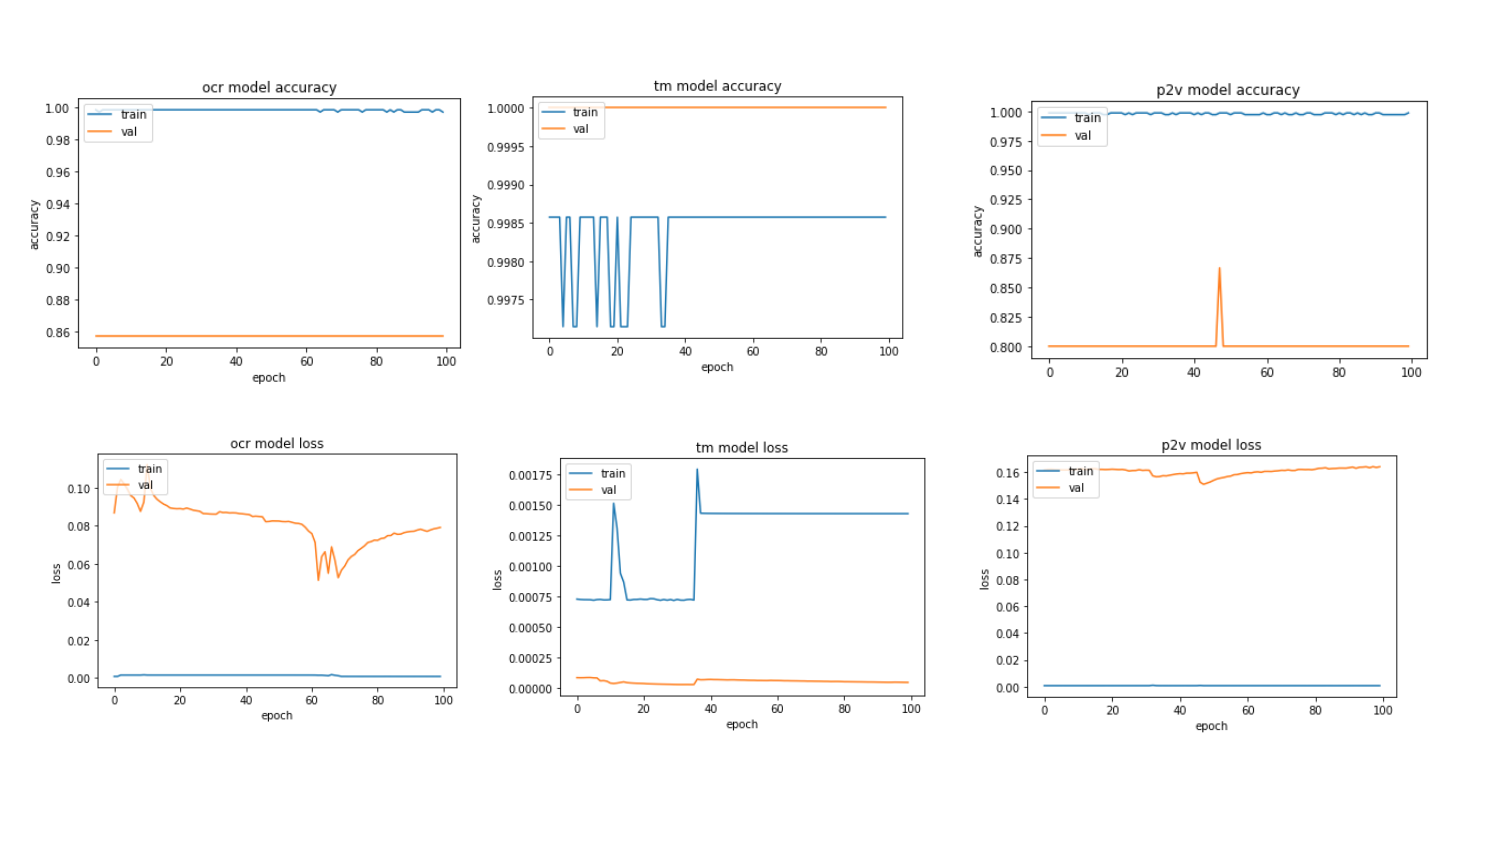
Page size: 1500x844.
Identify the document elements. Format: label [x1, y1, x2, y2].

picture [971, 431, 1405, 739]
picture [964, 51, 1434, 380]
picture [485, 434, 932, 737]
picture [21, 72, 910, 391]
picture [44, 430, 464, 728]
